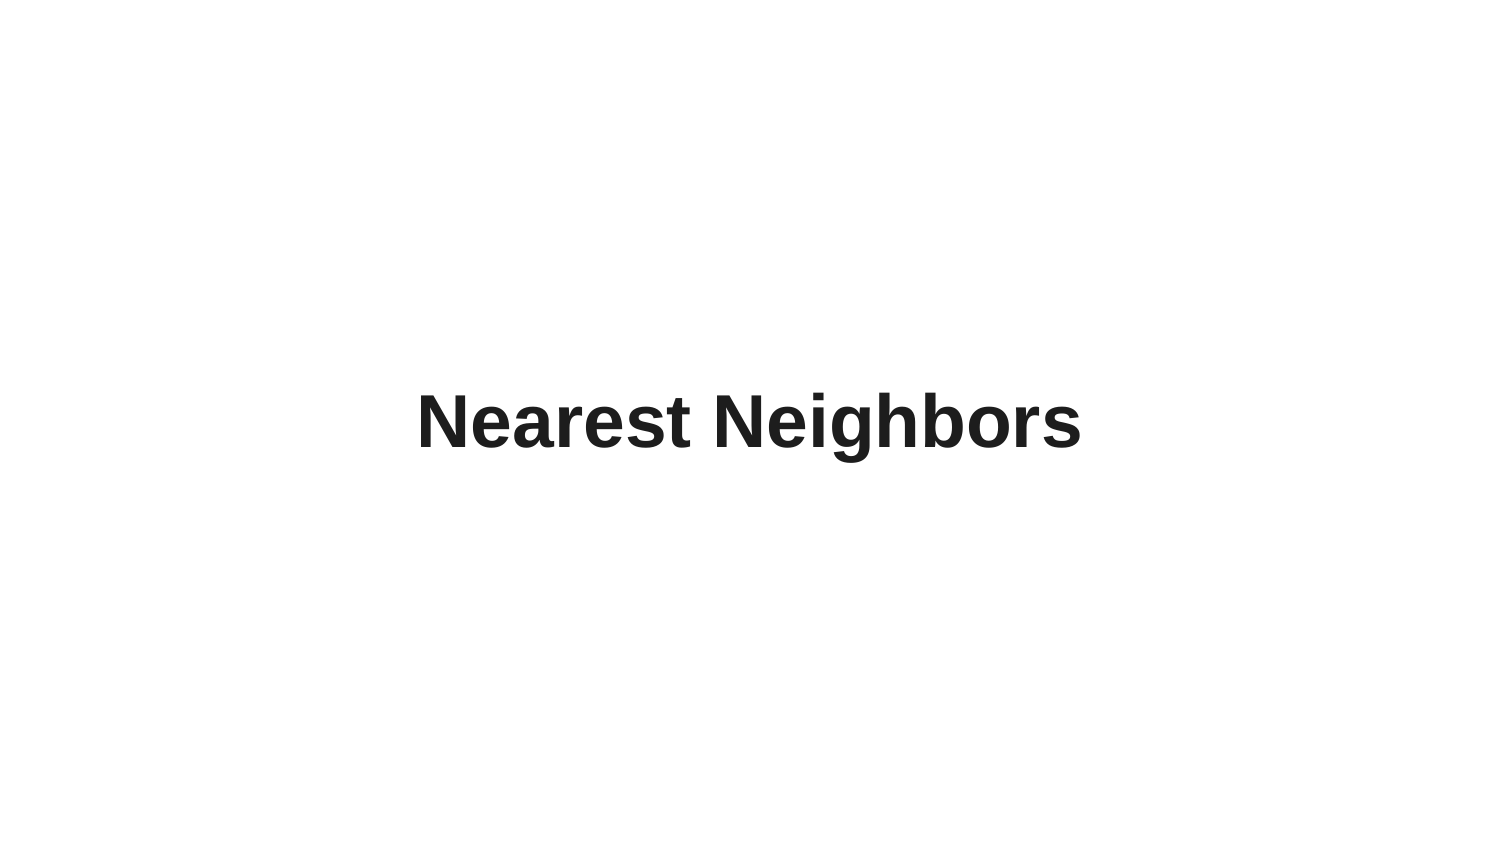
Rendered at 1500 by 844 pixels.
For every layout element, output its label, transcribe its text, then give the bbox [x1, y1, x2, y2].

title Nearest Neighbors [200, 366, 1300, 478]
